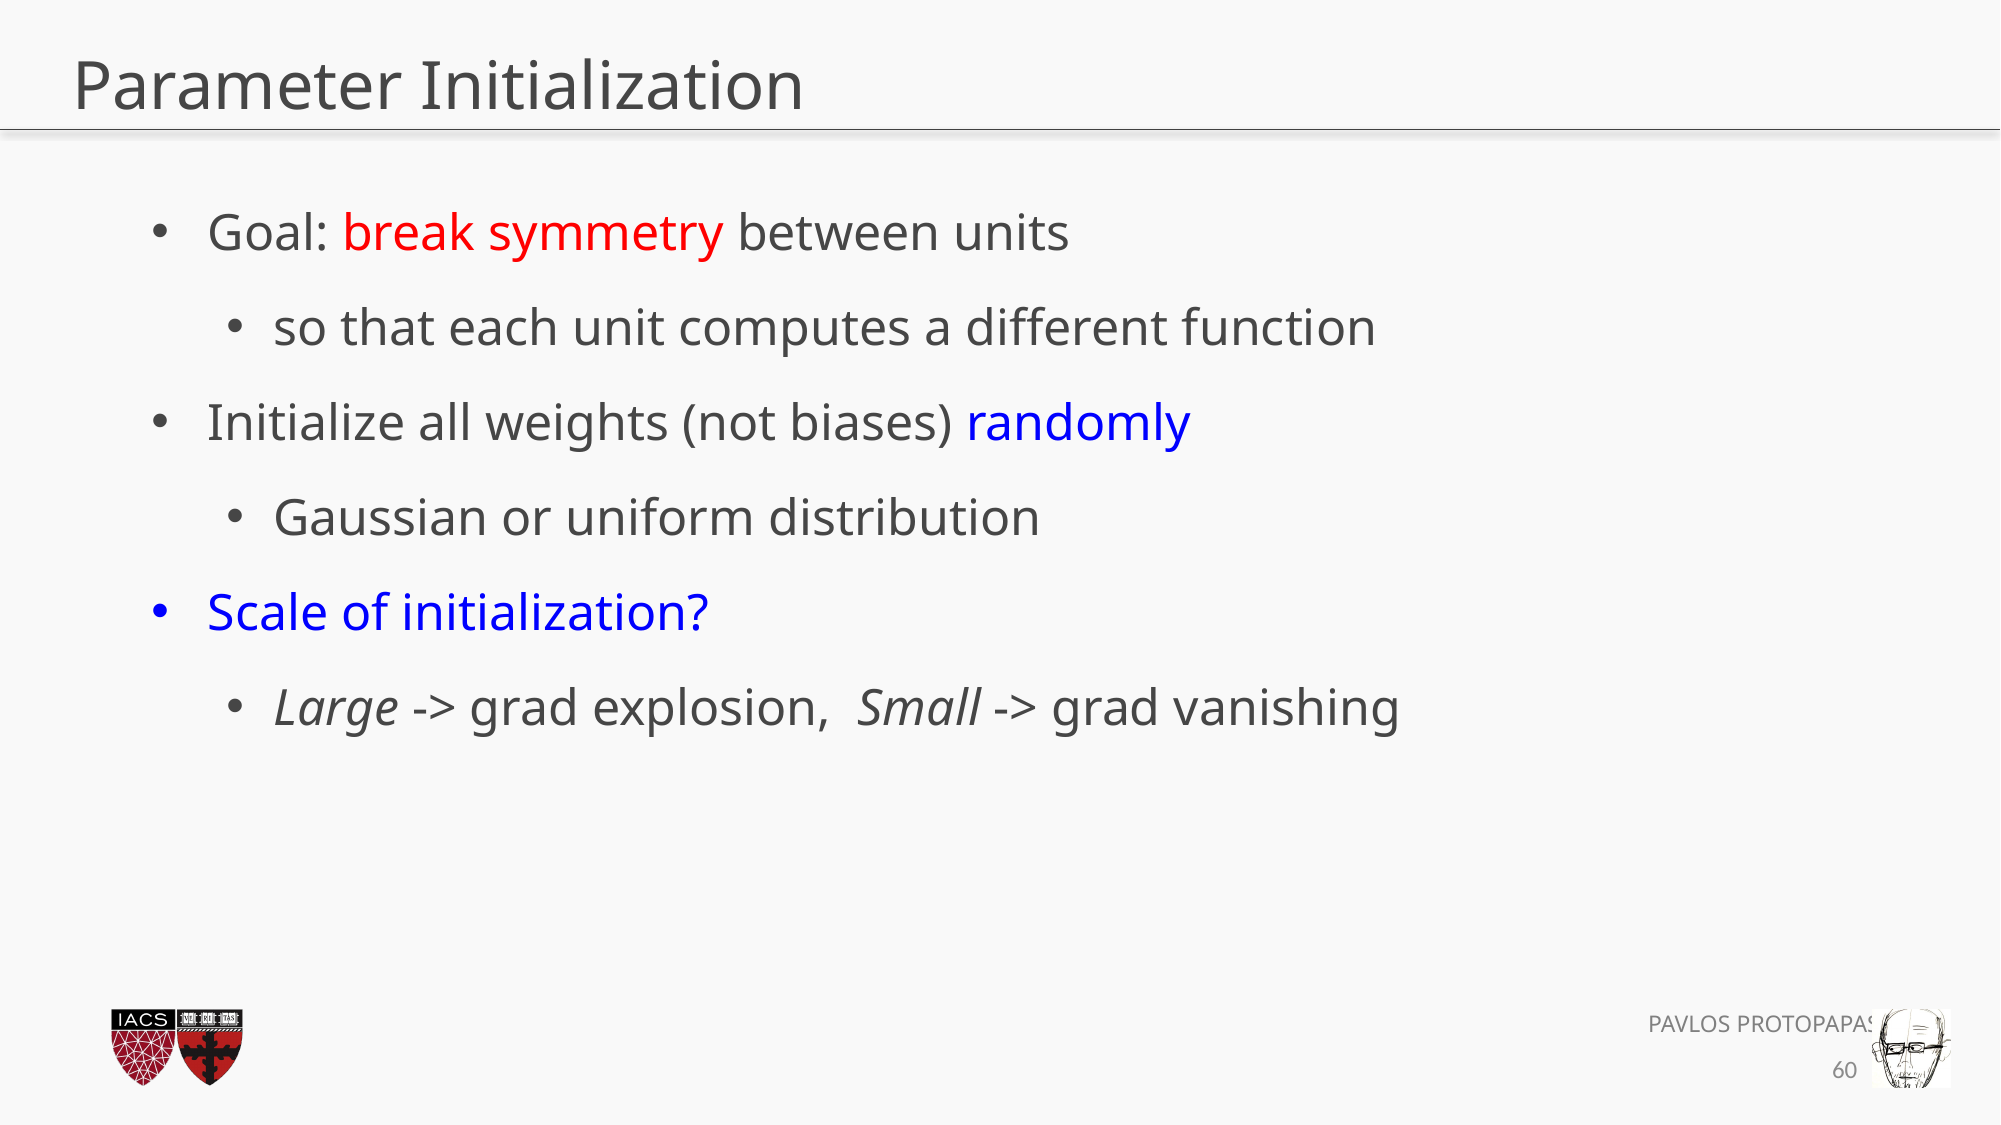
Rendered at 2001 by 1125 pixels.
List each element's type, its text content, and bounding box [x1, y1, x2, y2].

picture [1872, 1009, 1951, 1088]
title Parameter Initialization [57, 35, 1943, 162]
picture [109, 1009, 243, 1086]
slide_number 60 [1405, 1038, 1873, 1099]
list Goal: break symmetry between units so that each unit computes a different function Initialize all weights (not biases) randomly Gaussian or uniform distribution Scale of initialization? Large -> grad explosion, Small -> grad vanishing [136, 193, 1831, 540]
